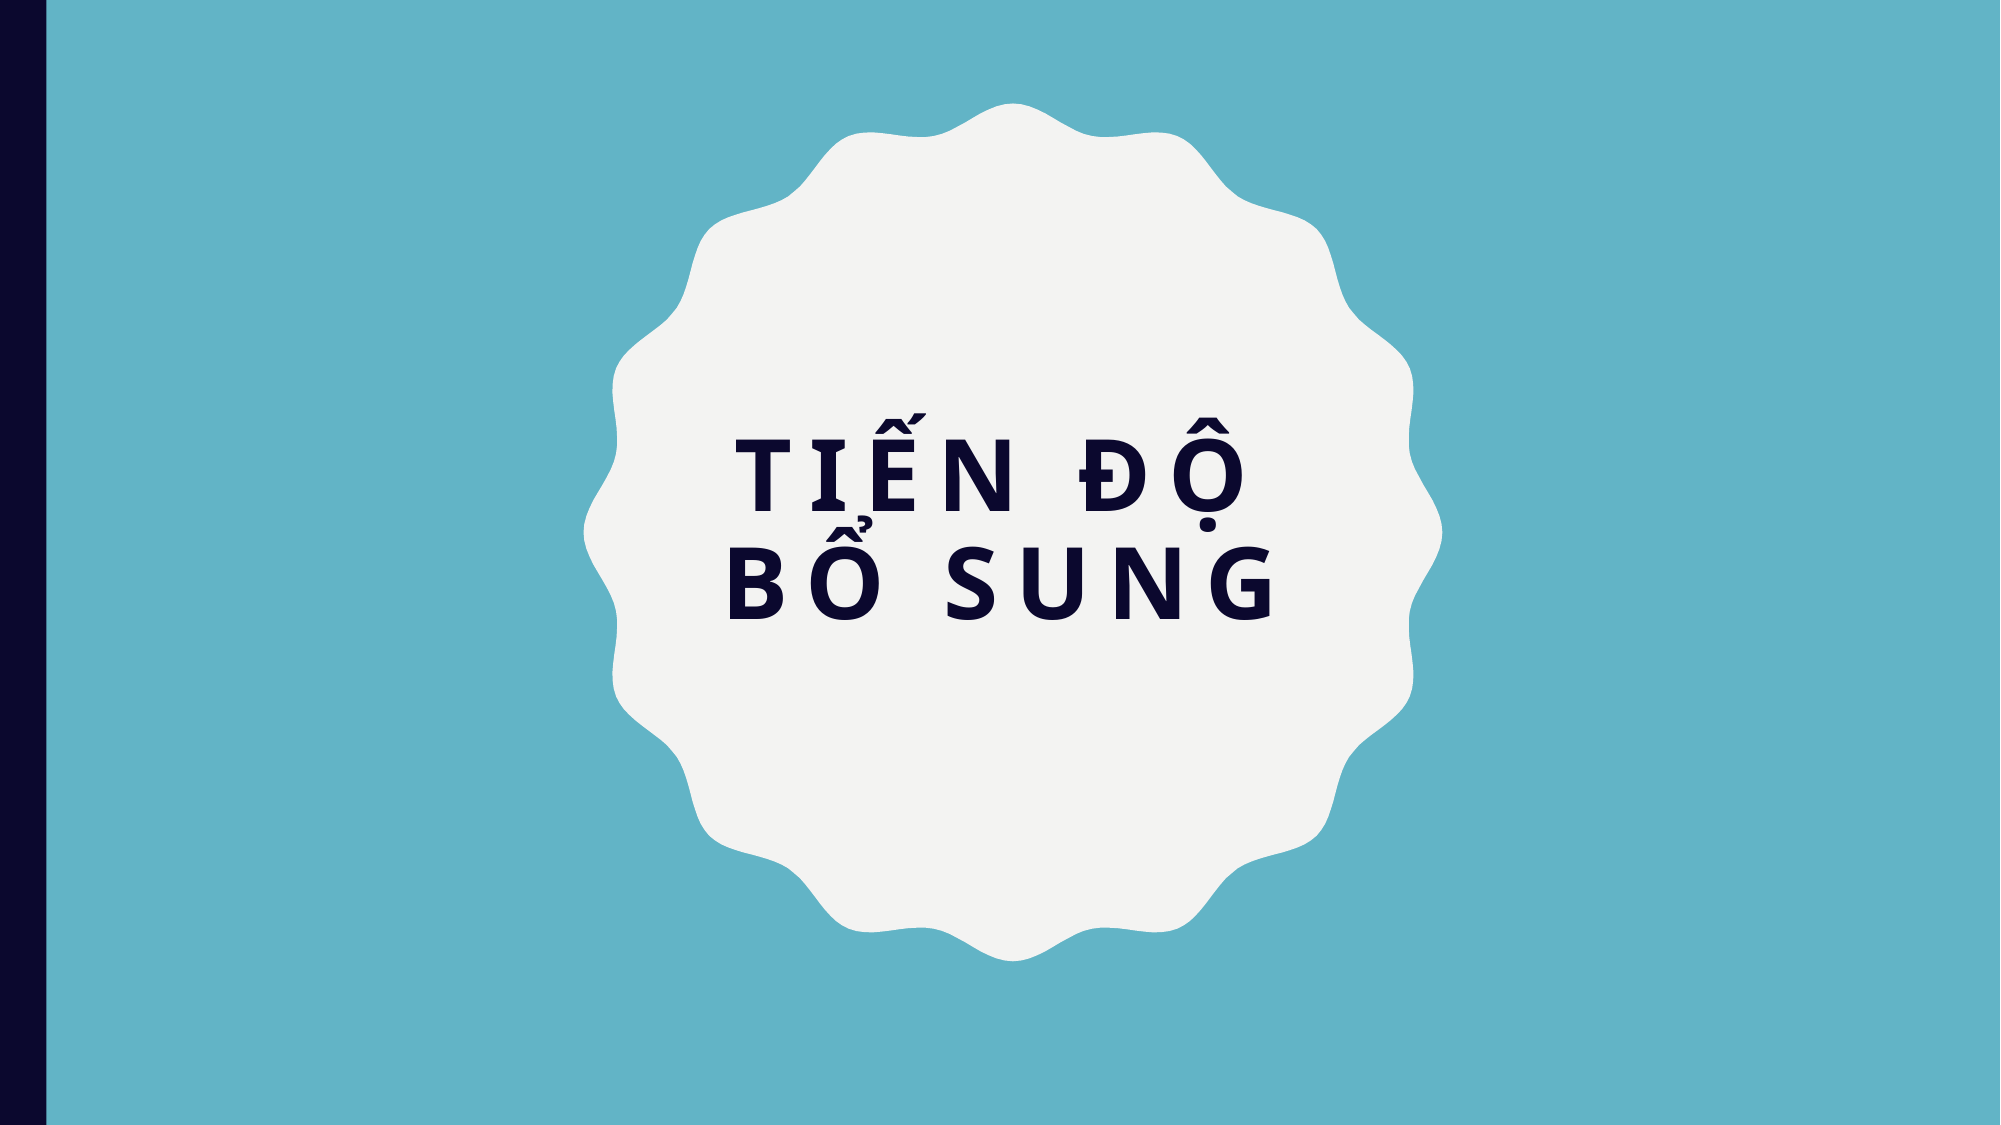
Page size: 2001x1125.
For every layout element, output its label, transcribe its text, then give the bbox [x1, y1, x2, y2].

text_box Tiến độ bổ sung [613, 241, 1387, 825]
